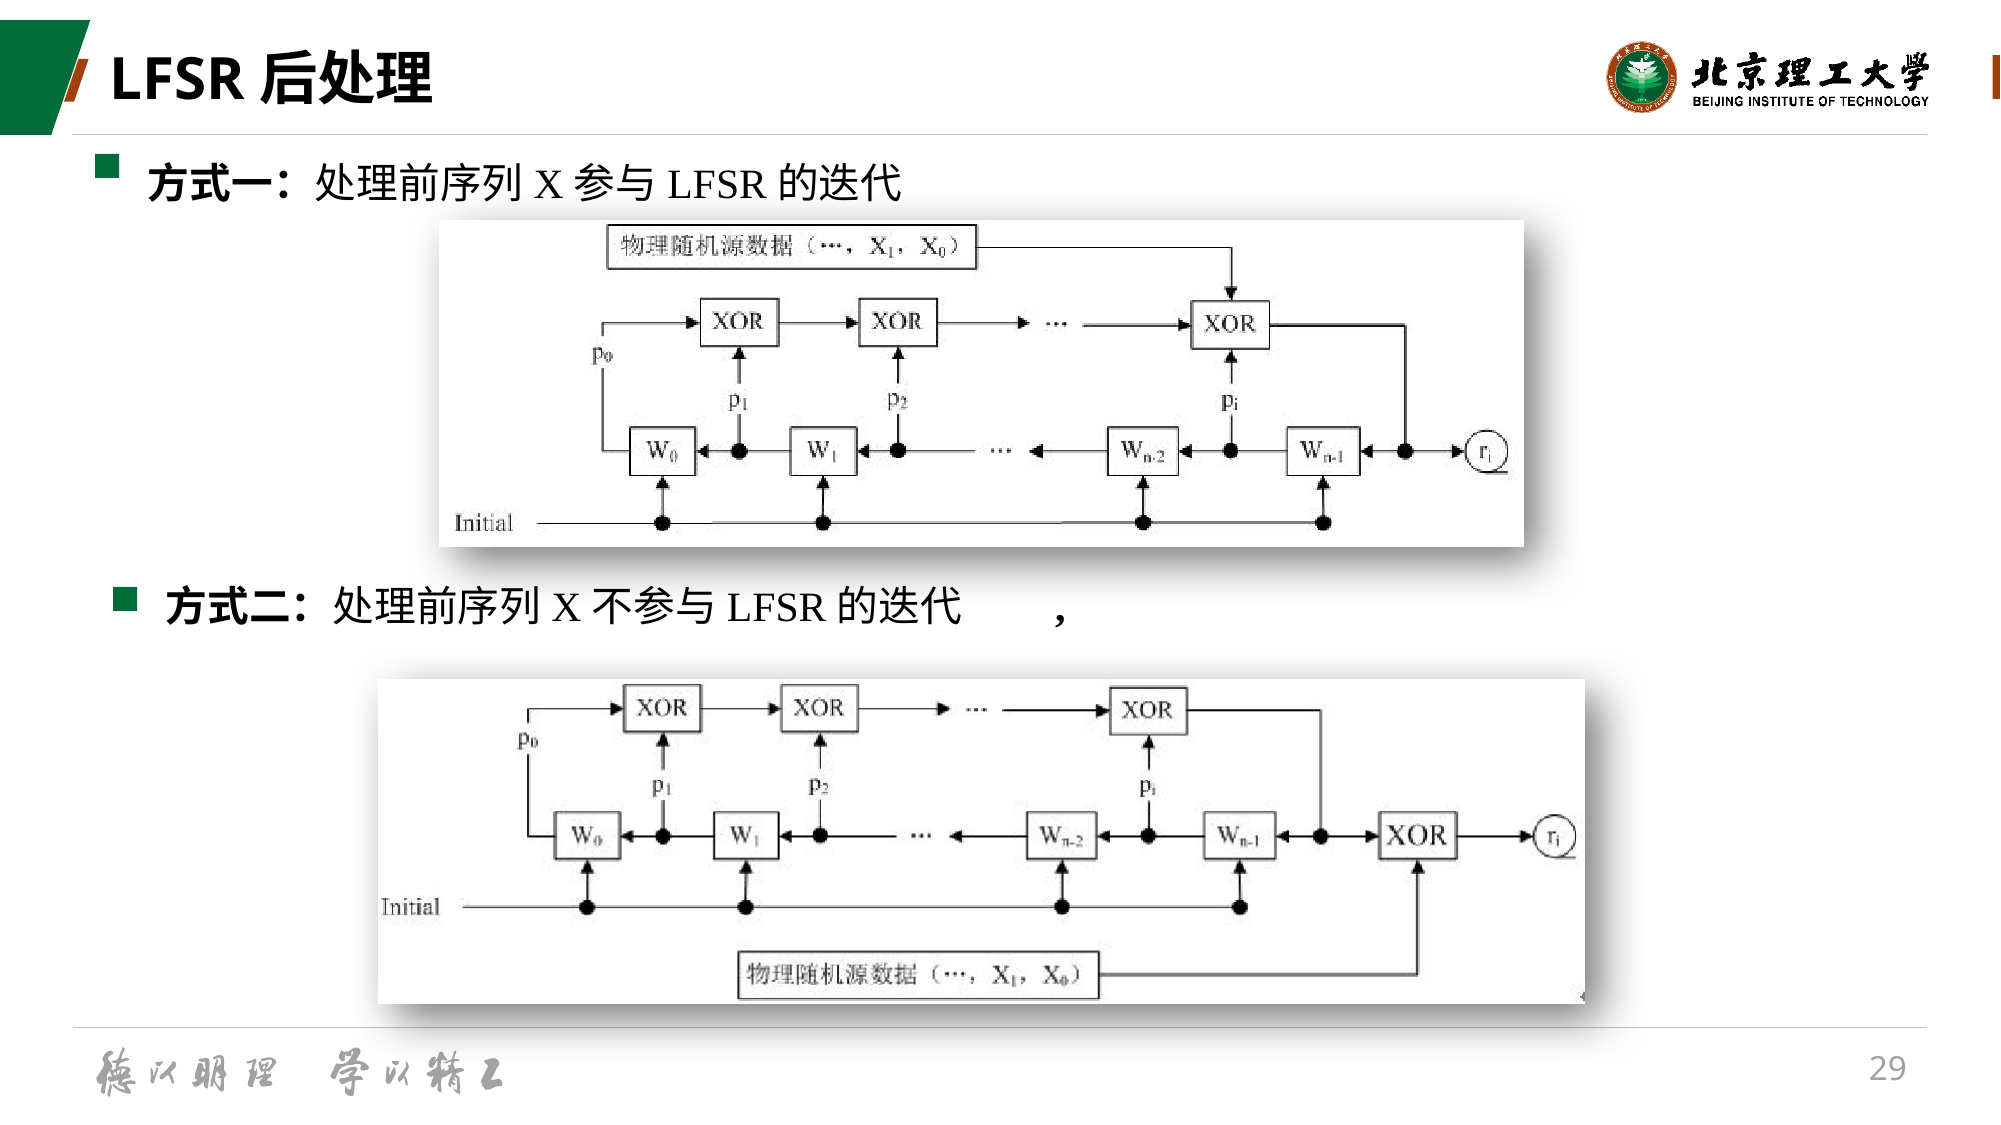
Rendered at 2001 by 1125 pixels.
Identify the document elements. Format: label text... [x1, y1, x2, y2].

picture [439, 220, 1524, 547]
title LFSR后处理 [94, 40, 1513, 120]
picture [378, 679, 1586, 1004]
picture [1606, 41, 1929, 113]
